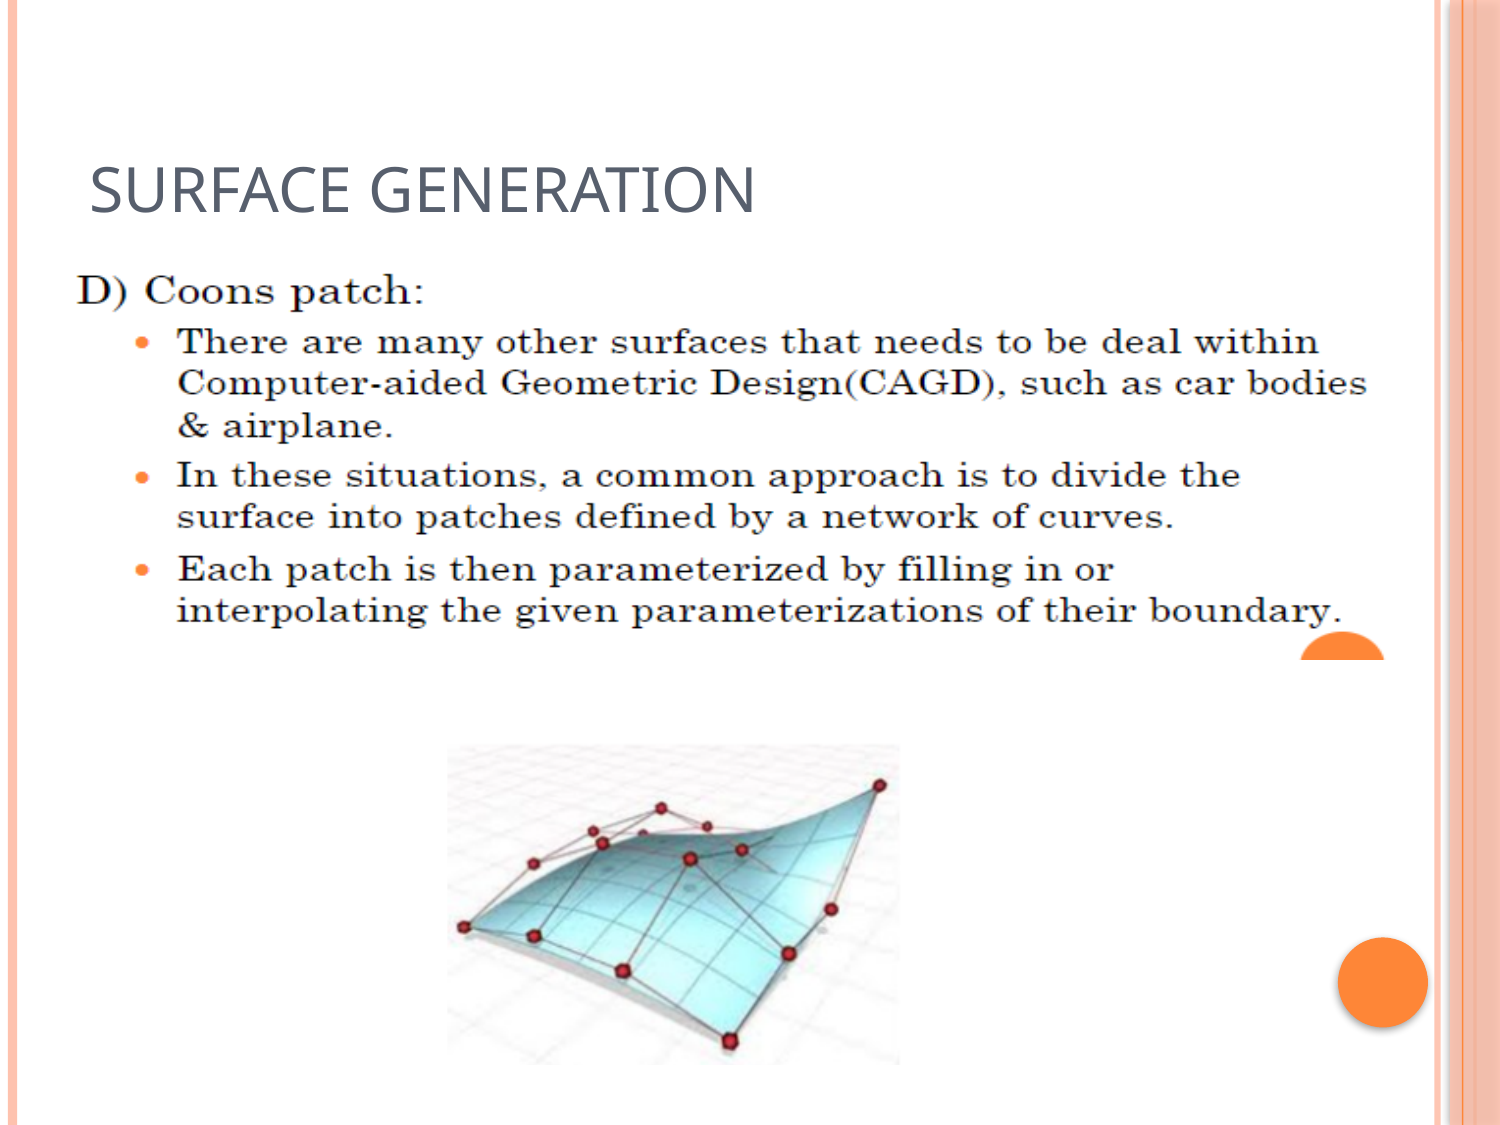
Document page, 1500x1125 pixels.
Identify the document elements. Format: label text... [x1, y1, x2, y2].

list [423, 668, 952, 1066]
title Surface generation [75, 45, 1300, 233]
picture [49, 237, 1388, 660]
